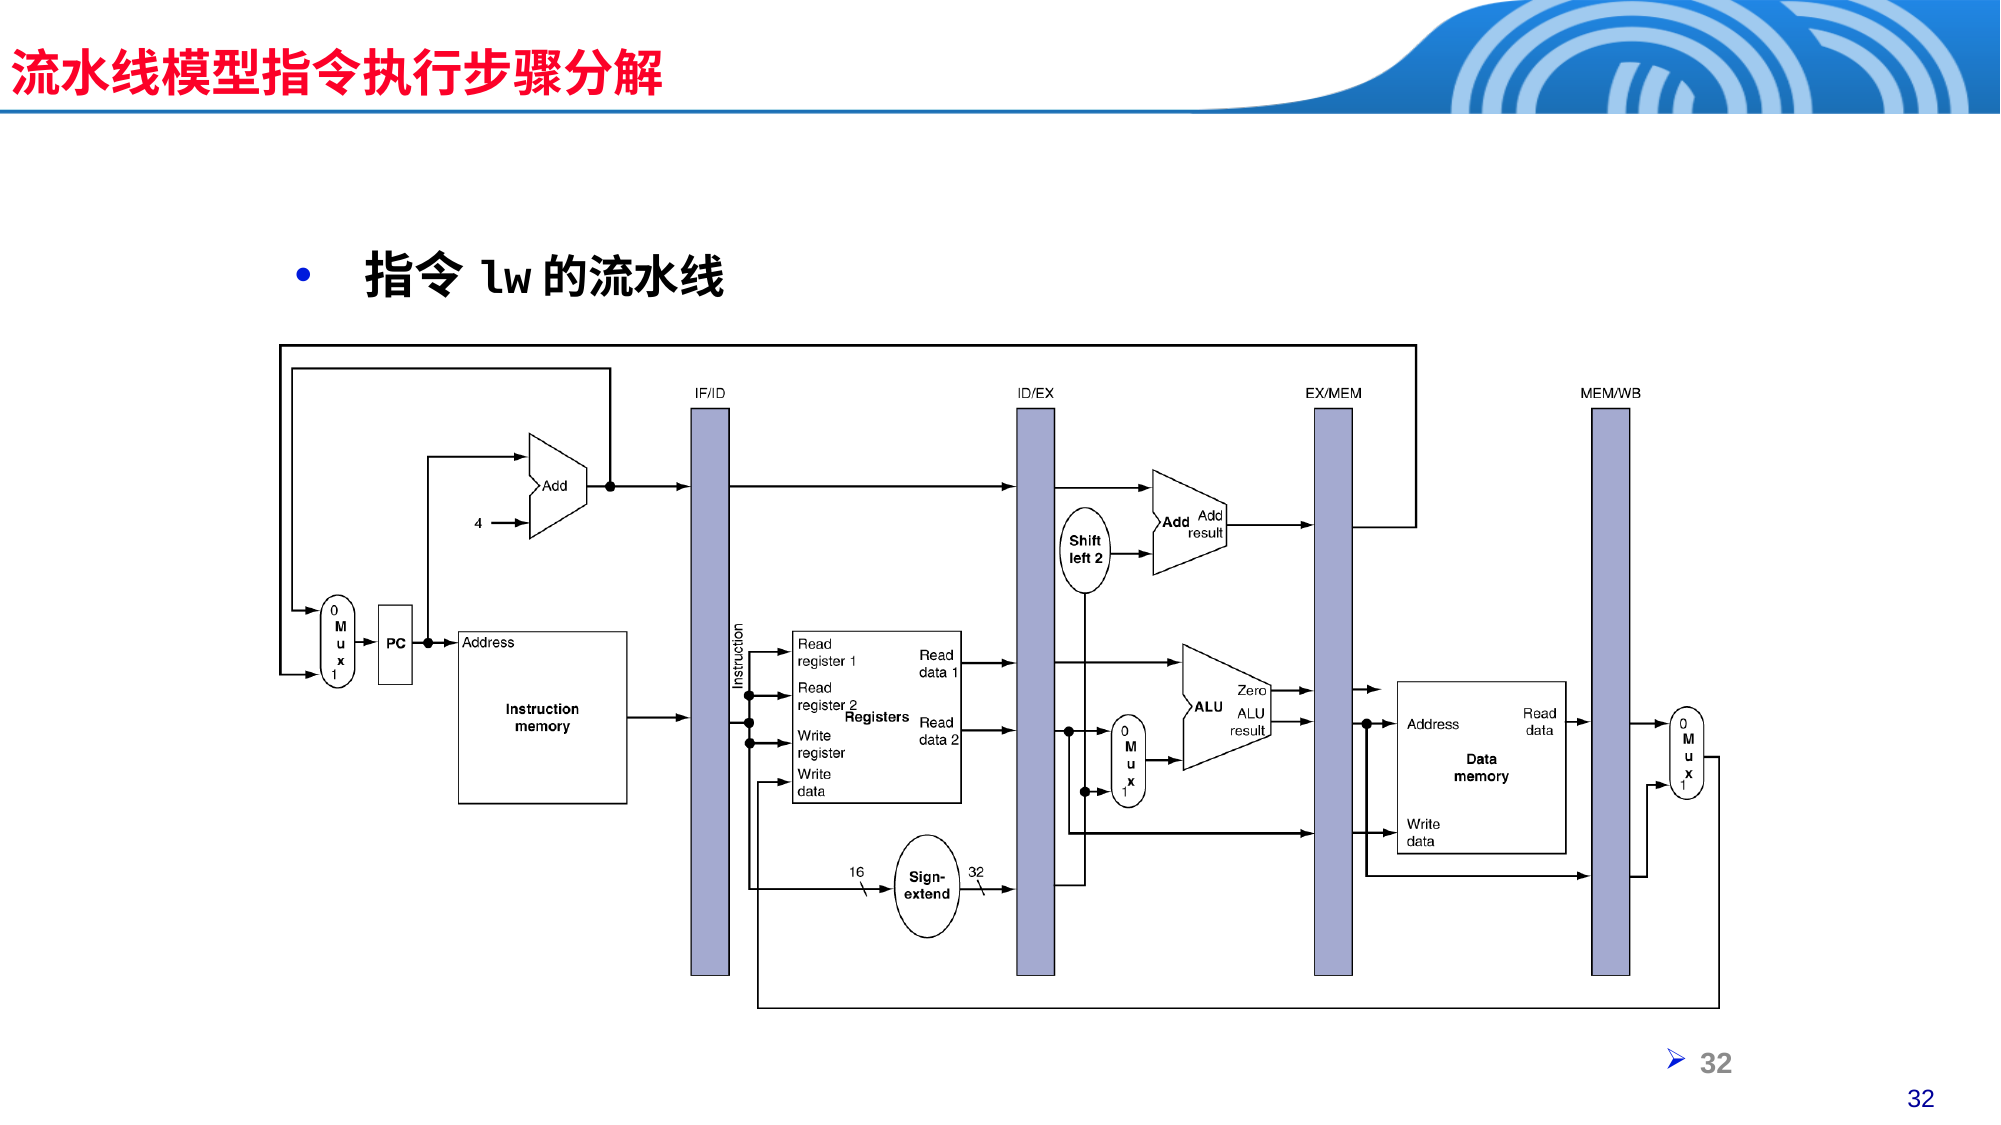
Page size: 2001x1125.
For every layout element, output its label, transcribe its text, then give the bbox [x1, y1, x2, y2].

picture [279, 344, 1721, 1009]
text_box 指令lw的流水线 [279, 245, 1630, 322]
picture [0, 0, 2000, 114]
slide_number 32 [1650, 1042, 2000, 1103]
title 流水线模型指令执行步骤分解 [0, 44, 1151, 107]
